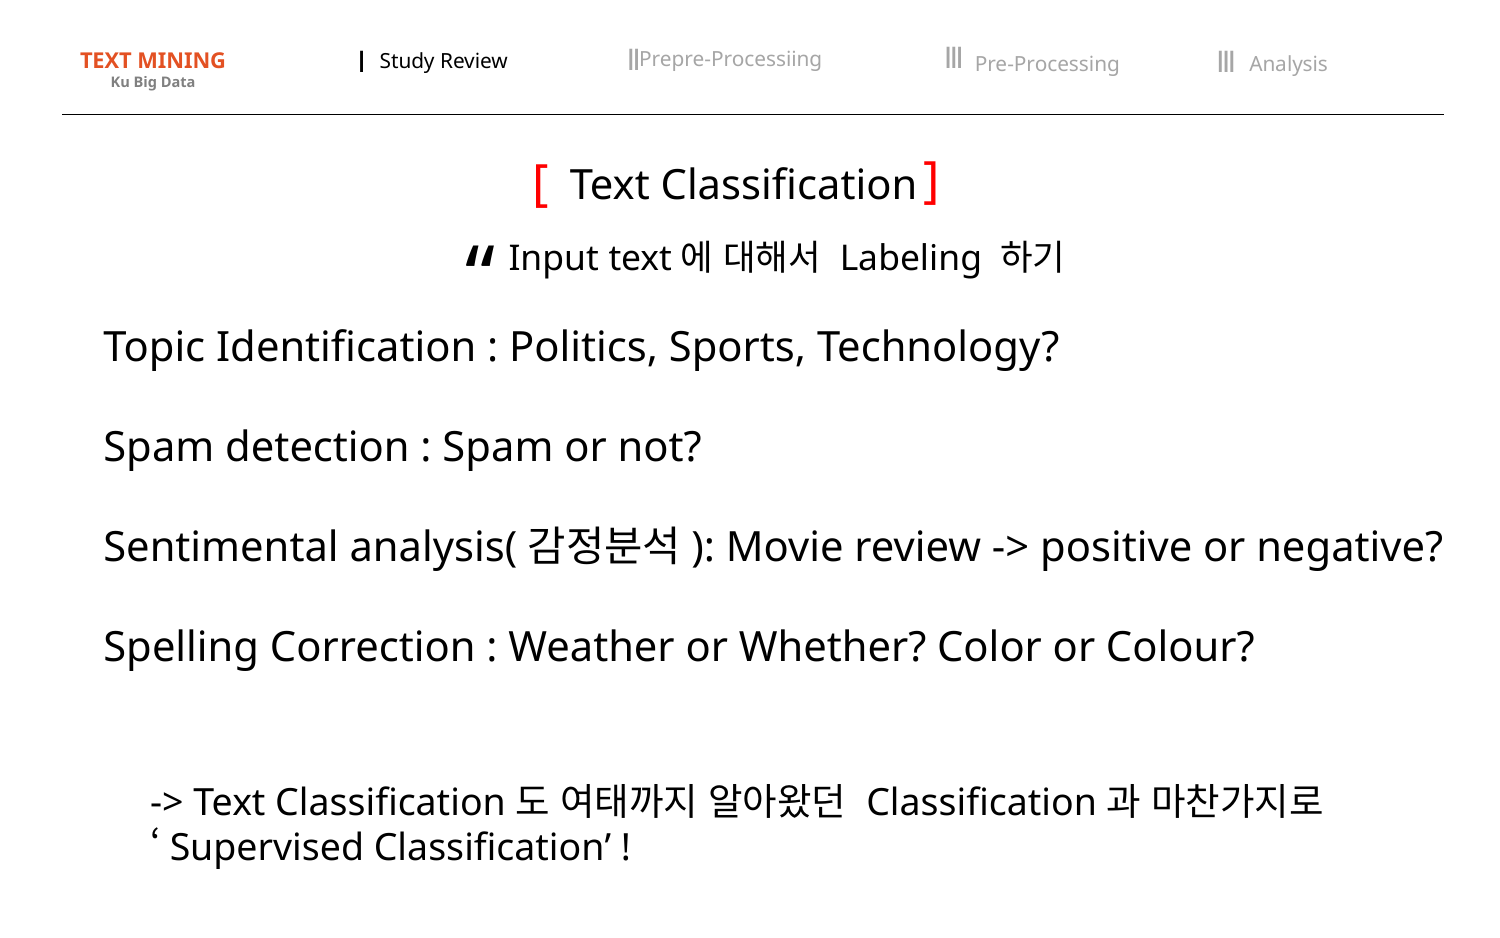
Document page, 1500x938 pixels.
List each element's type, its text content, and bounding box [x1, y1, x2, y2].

text_box Topic Identification : Politics, Sports, Technology? Spam detection : Spam or not? Sentimental analysis(감정분석): Movie review -> positive or negative? Spelling Correction : Weather or Whether? Color or Colour? [88, 312, 1471, 678]
text_box TEXT MINING Ku Big Data [65, 39, 241, 99]
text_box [329, 32, 1342, 89]
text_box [450, 213, 1404, 331]
text_box -> Text Classification도 여태까지 알아왔던 Classification과 마찬가지로 ‘Supervised Classification’ ! [135, 770, 1483, 875]
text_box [530, 140, 1105, 212]
